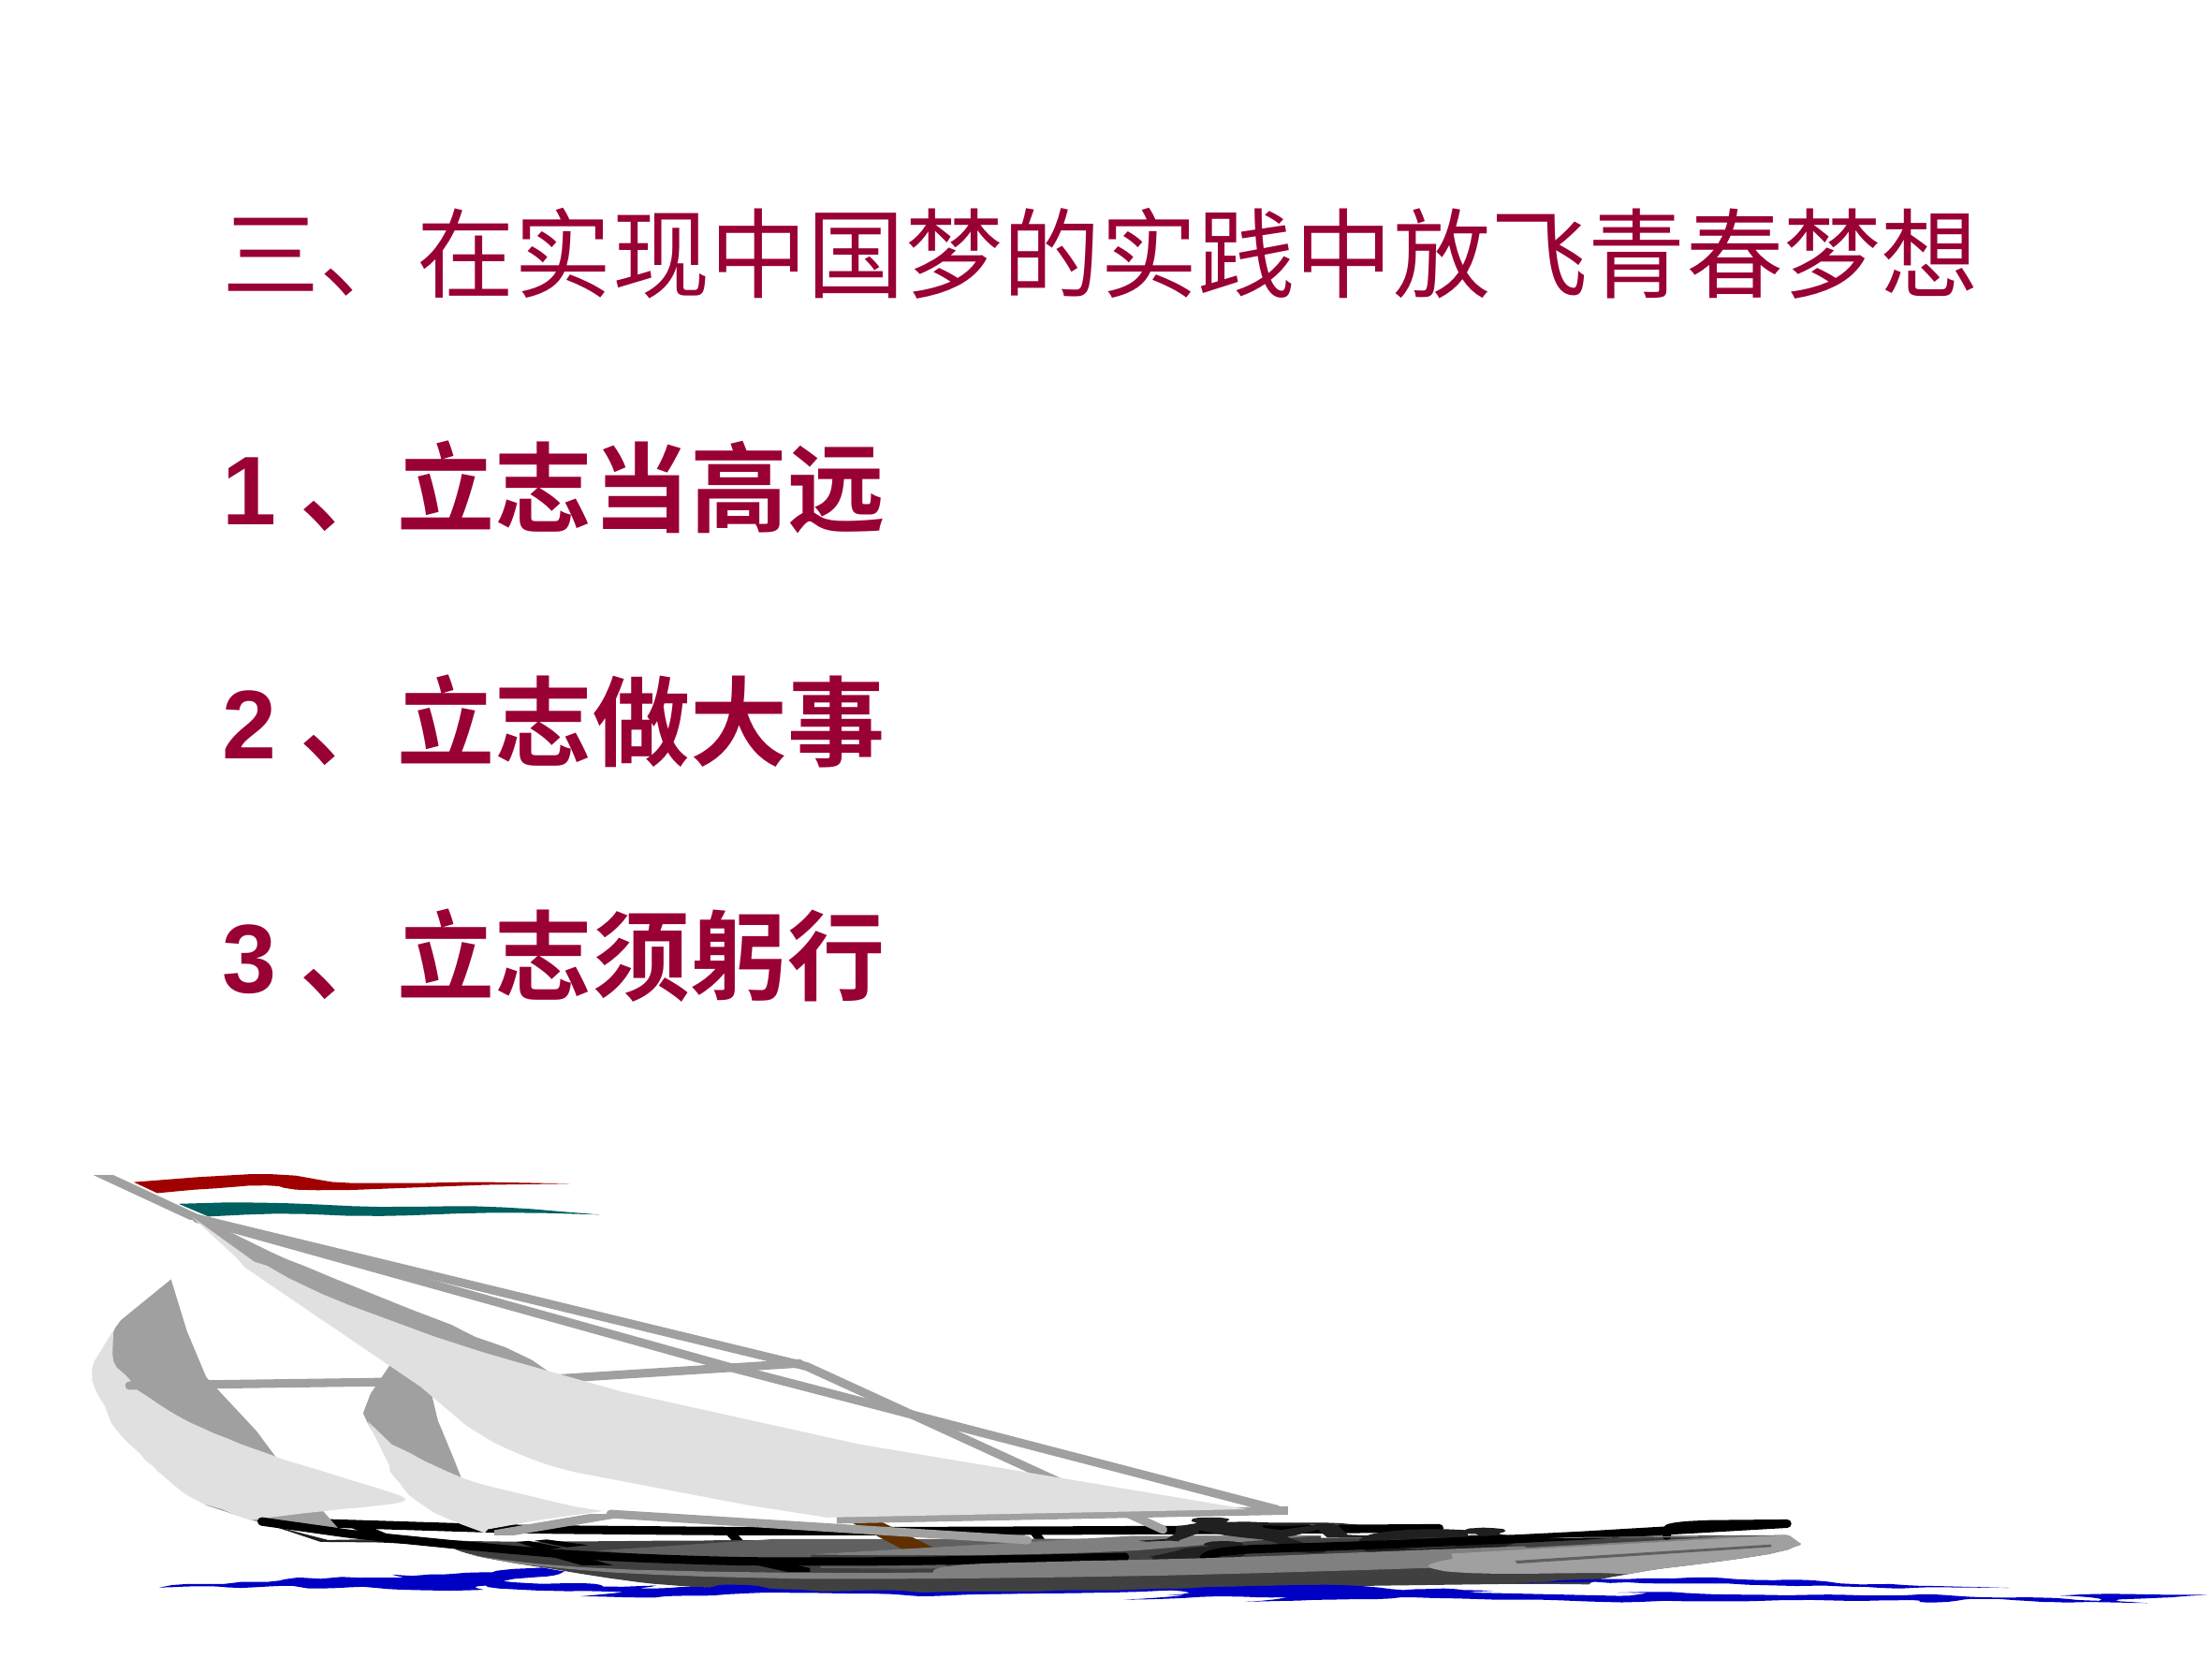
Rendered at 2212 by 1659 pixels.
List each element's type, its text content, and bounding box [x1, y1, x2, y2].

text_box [92, 1174, 2212, 1604]
text_box 三、在实现中国梦的实践中放飞青春梦想 1、立志当高远 2、立志做大事 3、立志须躬行 [199, 272, 2117, 934]
